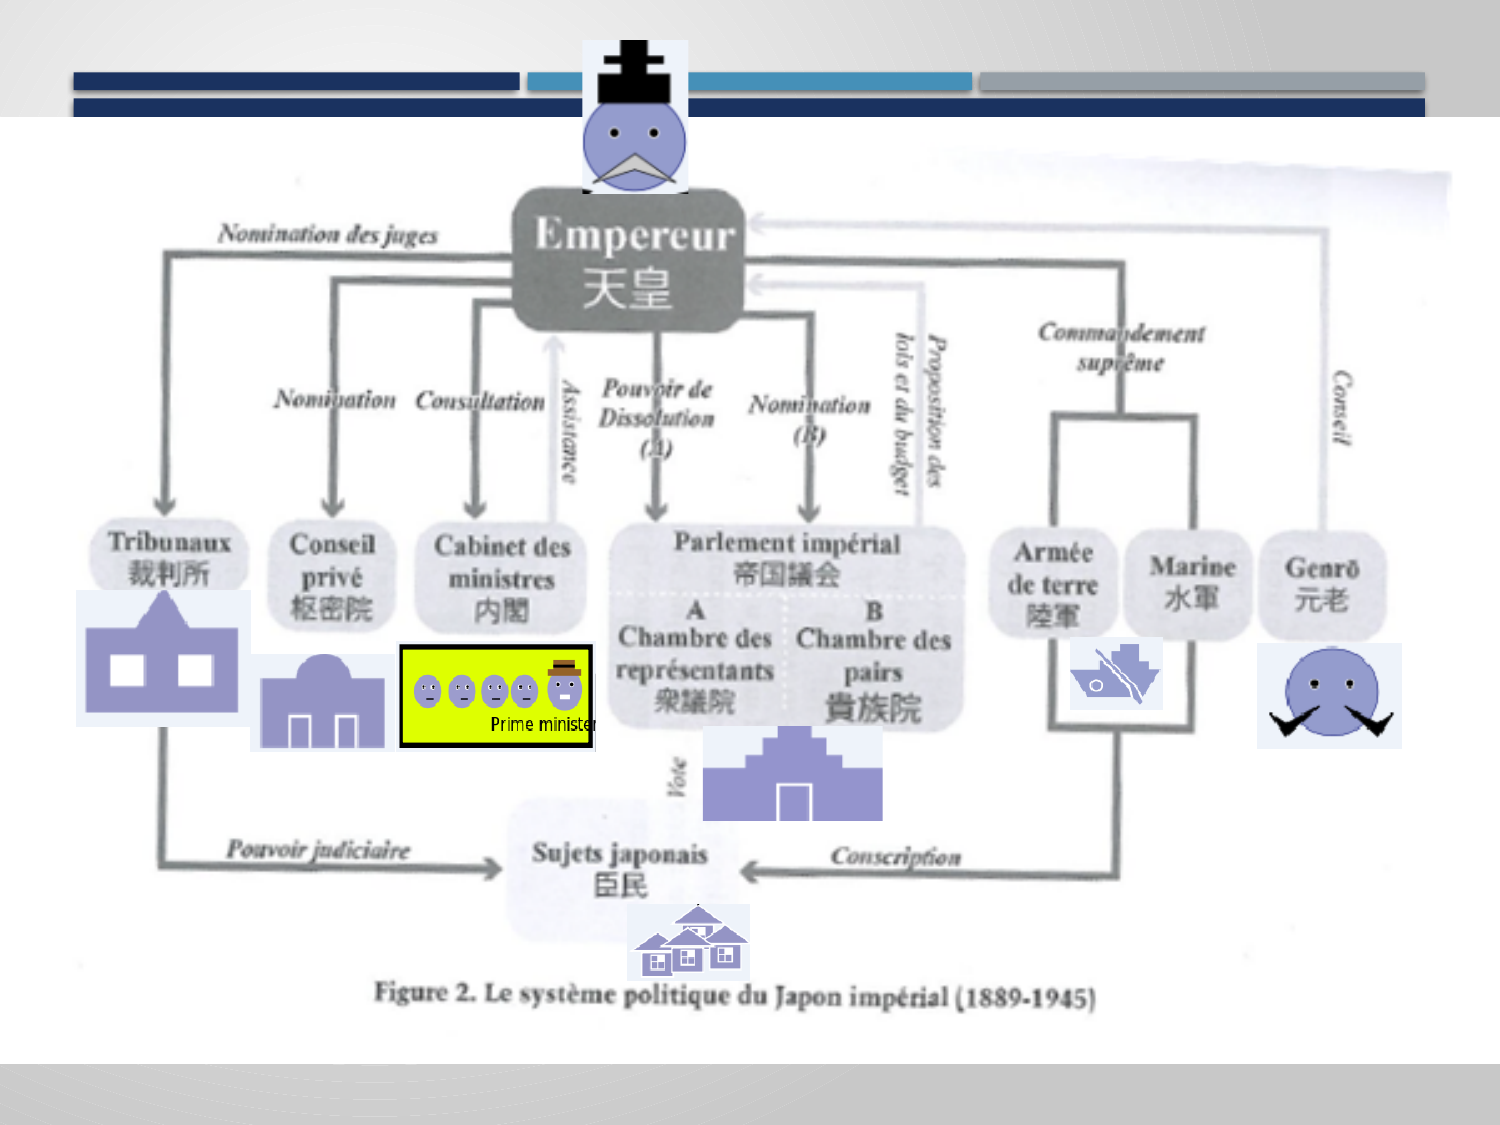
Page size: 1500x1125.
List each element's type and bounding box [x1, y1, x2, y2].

text_box [0, 39, 1500, 1065]
